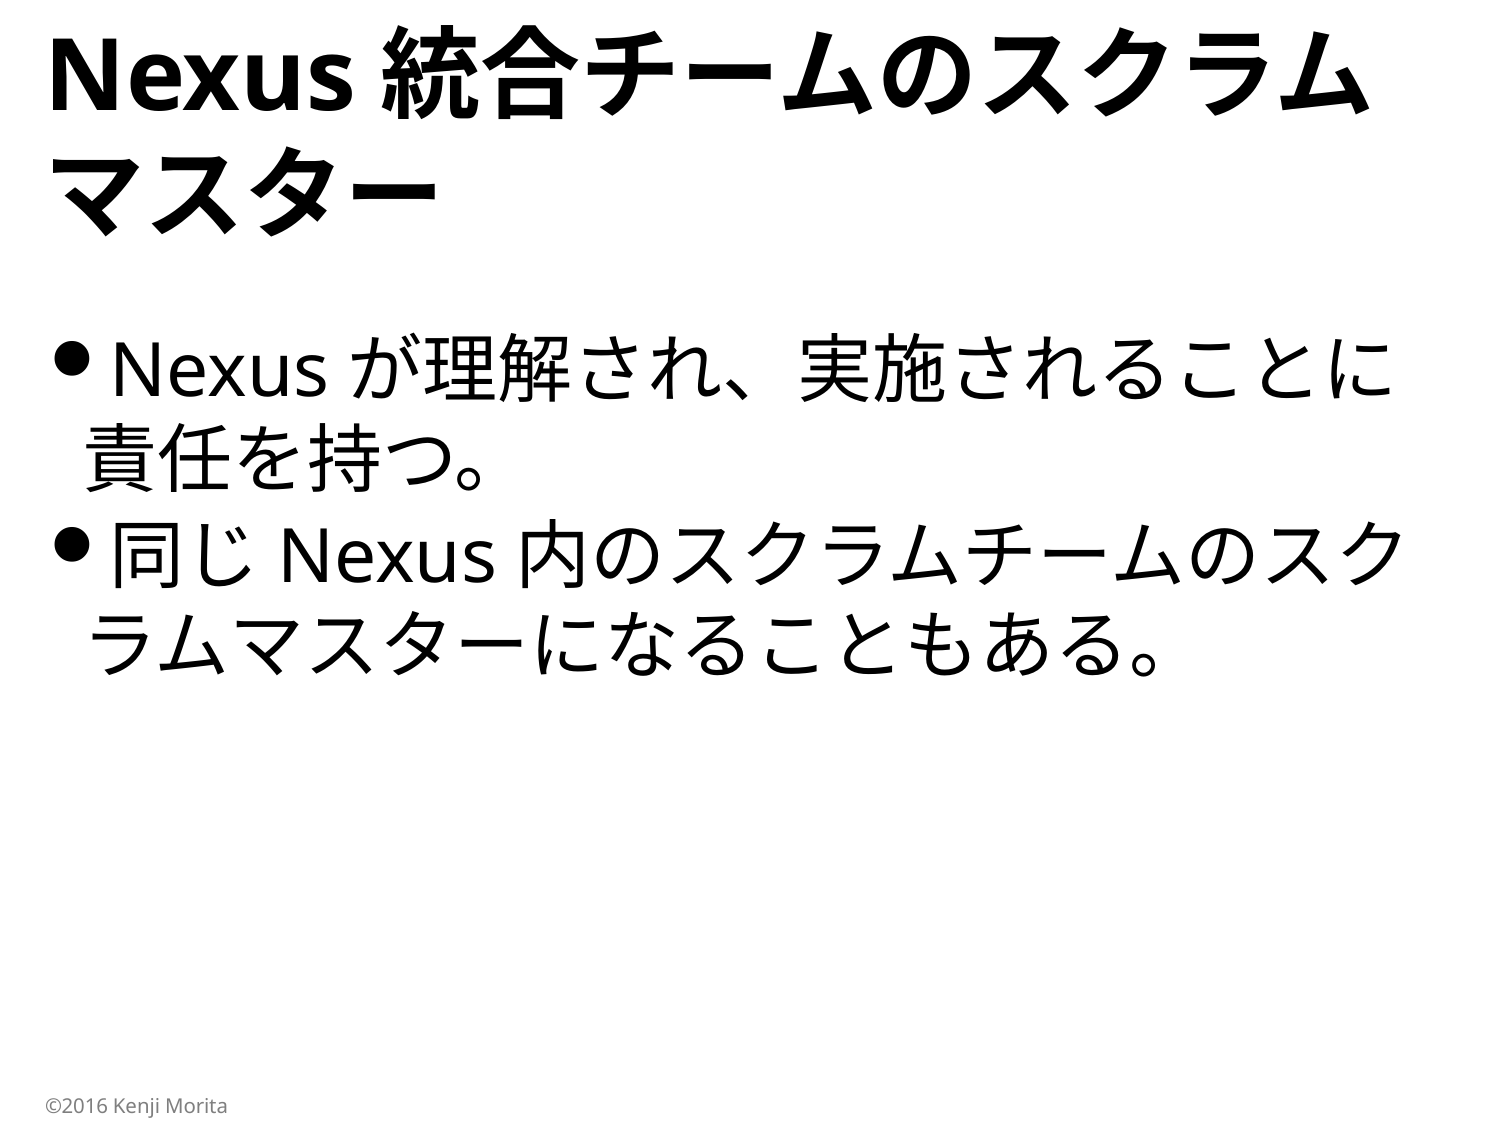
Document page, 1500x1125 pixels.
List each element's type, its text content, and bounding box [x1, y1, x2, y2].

title Nexus統合チームのスクラムマスター [39, 4, 1459, 256]
list Nexusが理解され、実施されることに責任を持つ。 同じNexus内のスクラムチームのスクラムマスターになることもある。 [38, 315, 1459, 1080]
